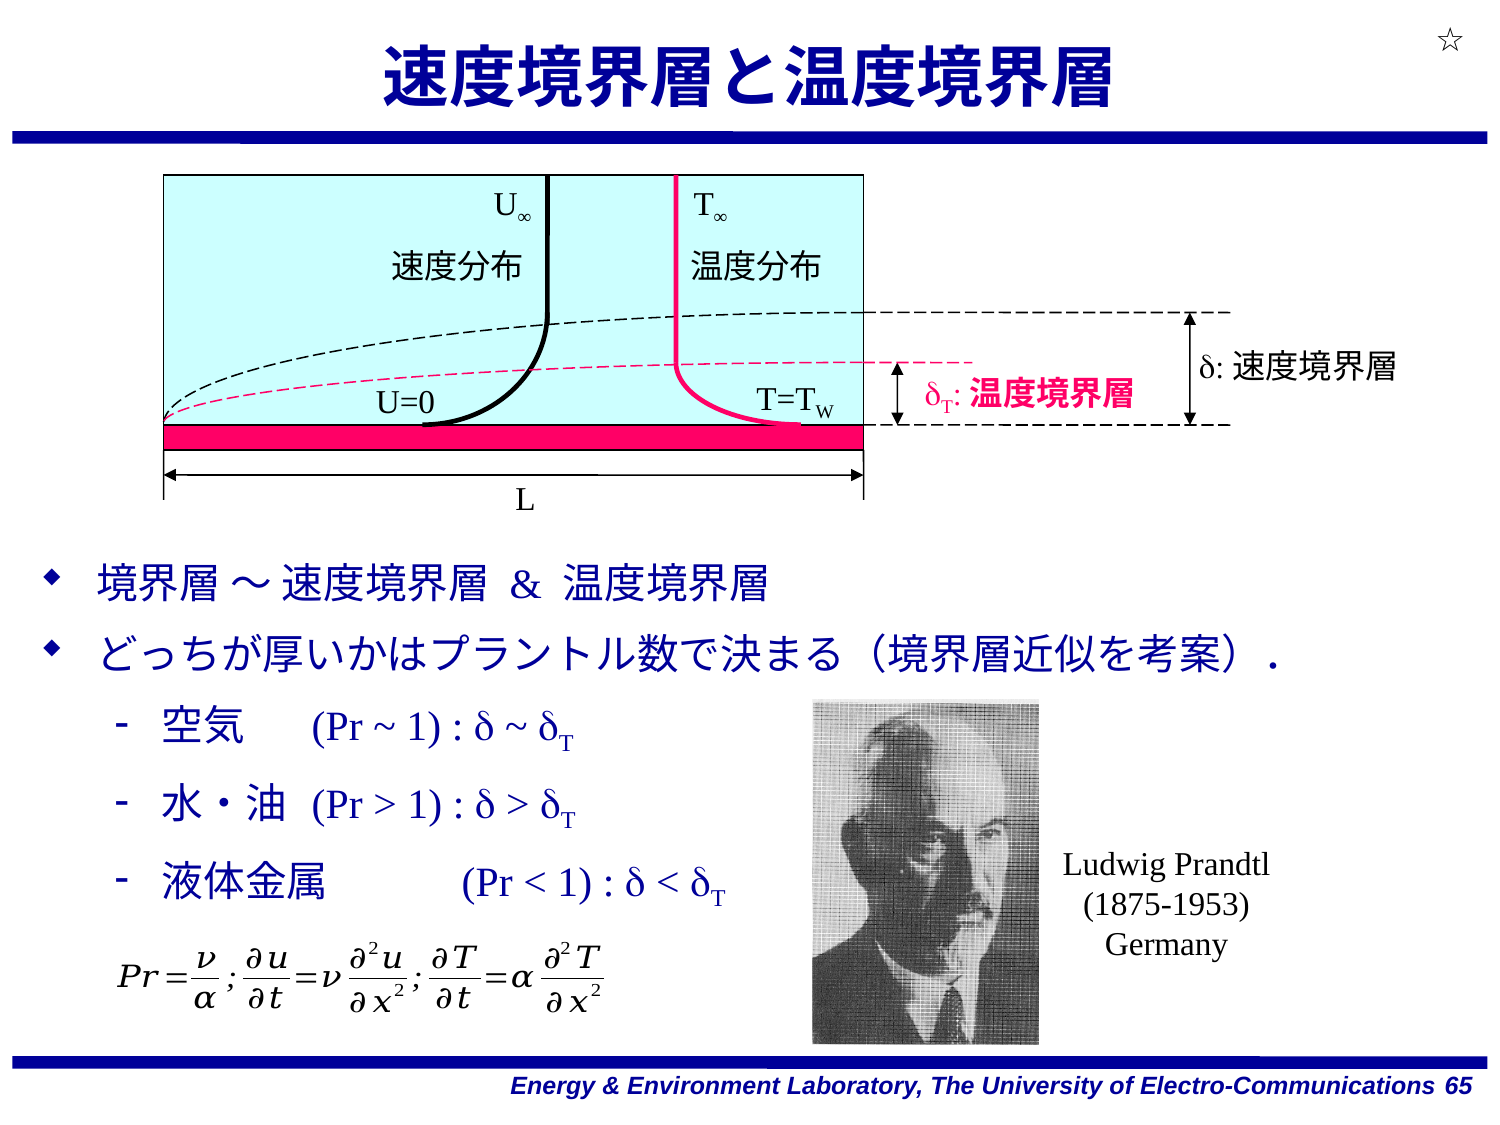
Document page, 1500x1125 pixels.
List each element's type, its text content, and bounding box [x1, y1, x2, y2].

text_box ☆ [1420, 11, 1480, 66]
list 境界層 ～ 速度境界層 & 温度境界層 どっちが厚いかはプラントル数で決まる（境界層近似を考案）． 空気 (Pr ~ 1) : d ~ dT 水・油 (Pr > 1) : d > dT 液体金属 (Pr < 1) : d < dT [24, 549, 1475, 1038]
picture [812, 699, 1040, 1045]
text_box Ludwig Prandtl (1875-1953) Germany [1047, 835, 1286, 970]
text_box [162, 174, 1414, 525]
title 速度境界層と温度境界層 [12, 12, 1488, 138]
